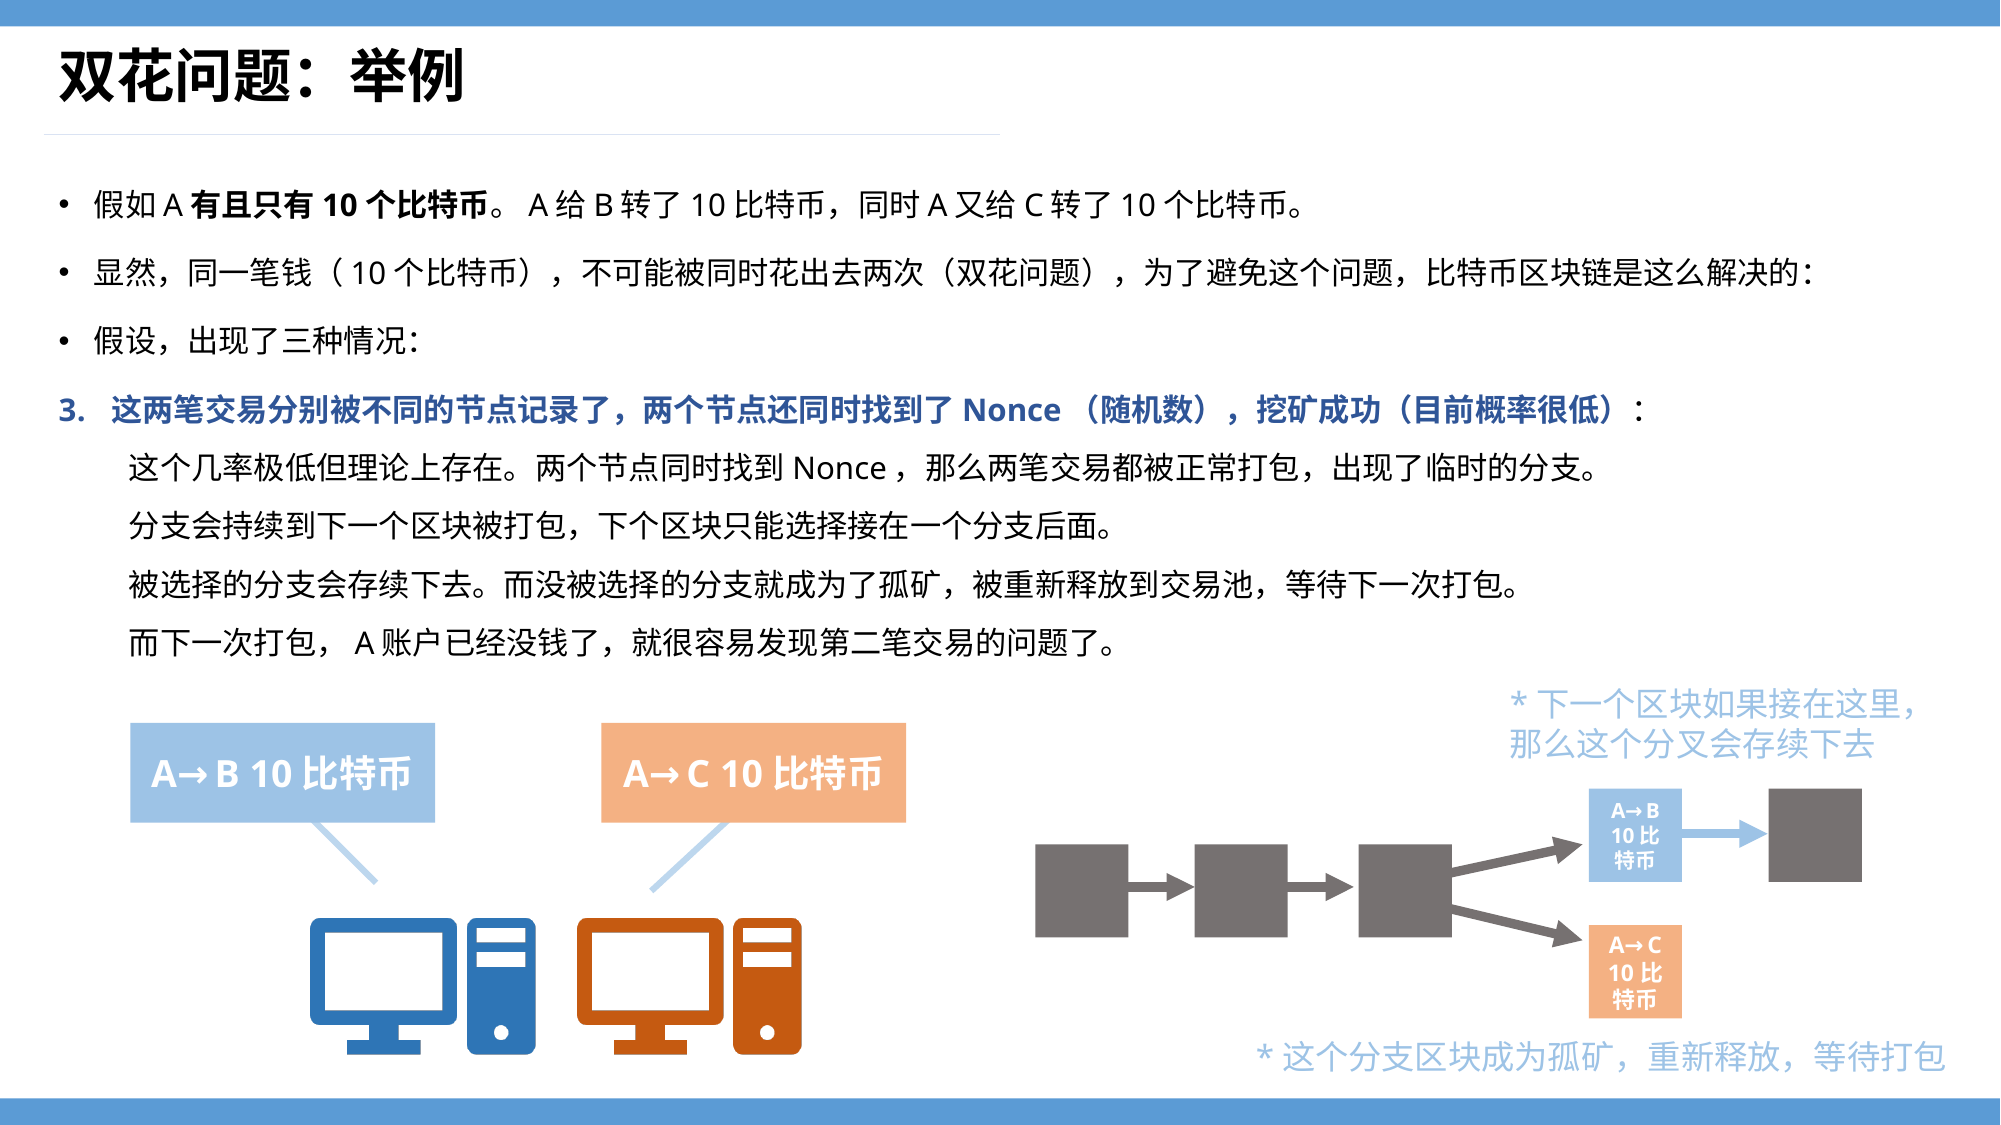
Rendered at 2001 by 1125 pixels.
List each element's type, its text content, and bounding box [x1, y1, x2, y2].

title 双花问题：举例 [43, 39, 1769, 121]
list 假如A有且只有10个比特币。A给B转了10比特币，同时A又给C转了10个比特币。 显然，同一笔钱（10个比特币），不可能被同时花出去两次（双花问题），为了避免这个问题，比特币区块链是这么解决的： 假设，出现了三种情况： 这两笔交易分别被不同的节点记录了，两个节点还同时找到了Nonce（随机数），挖矿成功（目前概率很低）： 这个几率极低但理论上存在。两个节点同时找到Nonce，那么两笔交易都被正常打包，出现了临时的分支。 分支会持续到下一个区块被打包，下个区块只能选择接在一个分支后面。 被选择的分支会存续下去。而没被选择的分支就成为了孤矿，被重新释放到交易池，等待下一次打包。 而下一次打包，A账户已经没钱了，就很容易发现第二笔交易的问题了。 [43, 166, 1977, 673]
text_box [130, 676, 2000, 1103]
